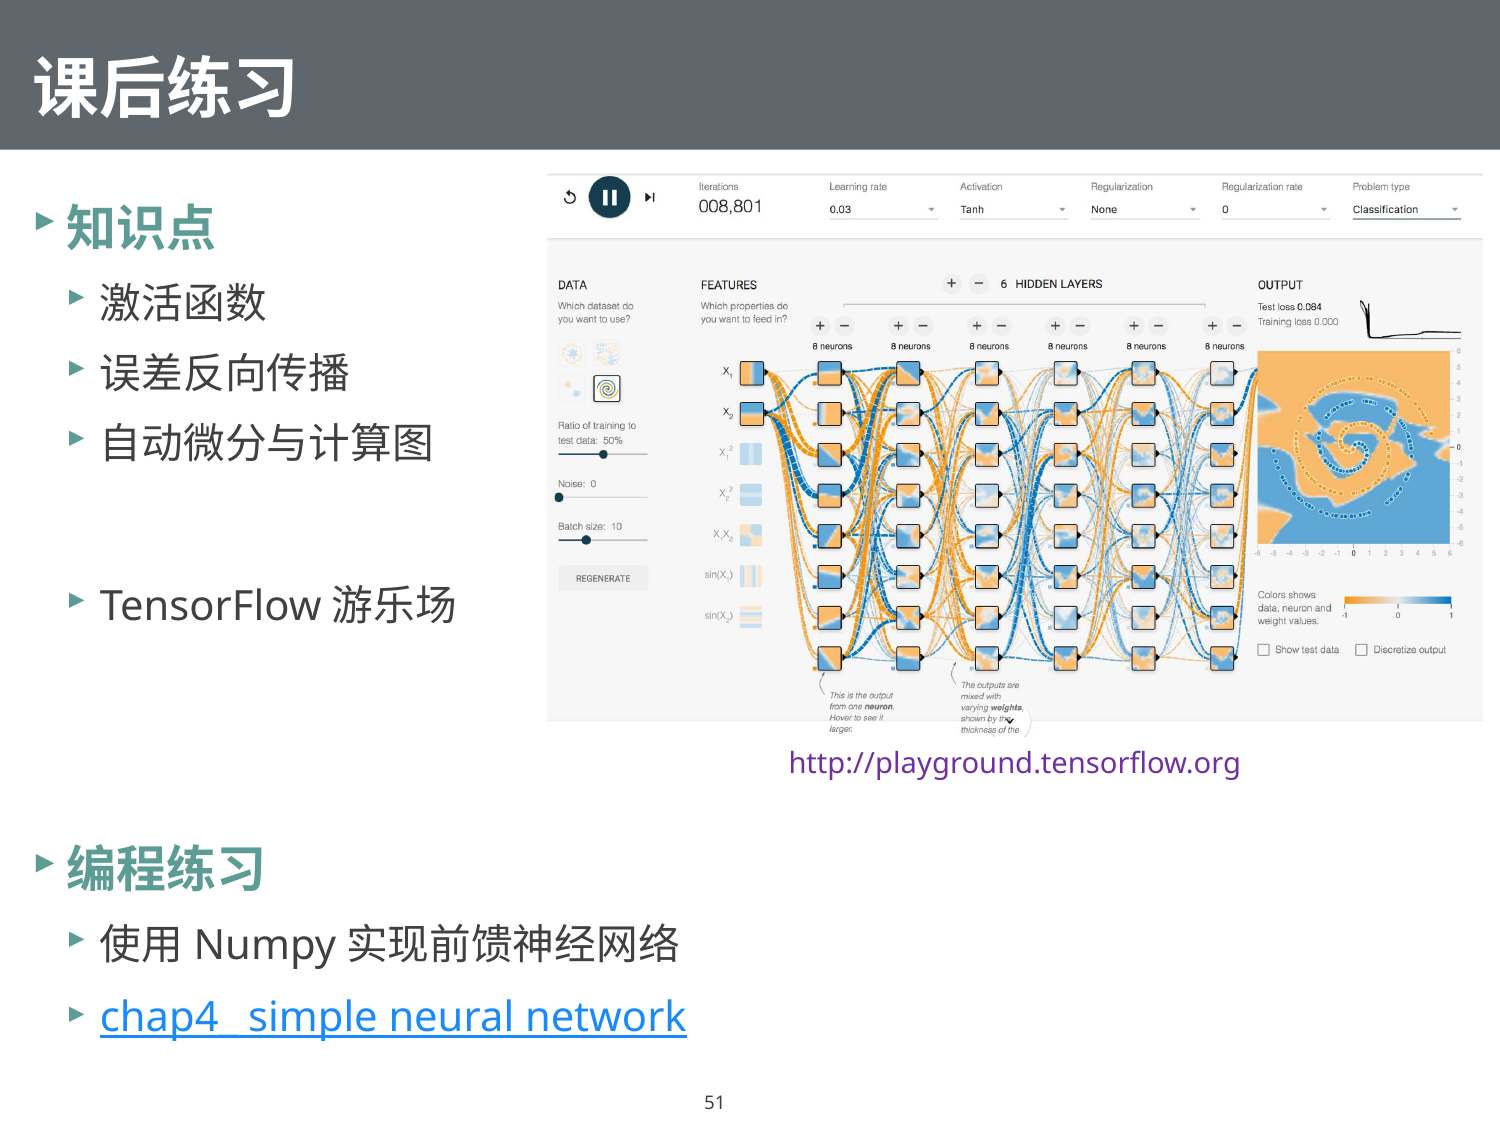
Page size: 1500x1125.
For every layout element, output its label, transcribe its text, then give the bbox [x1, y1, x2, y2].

picture [547, 173, 1483, 738]
title 课后练习 [17, 16, 1483, 134]
text_box http://playground.tensorflow.org [547, 750, 1483, 787]
list 知识点 激活函数 误差反向传播 自动微分与计算图 TensorFlow游乐场 编程练习 使用Numpy实现前馈神经网络 chap4_ simple neural network [17, 173, 1483, 1084]
